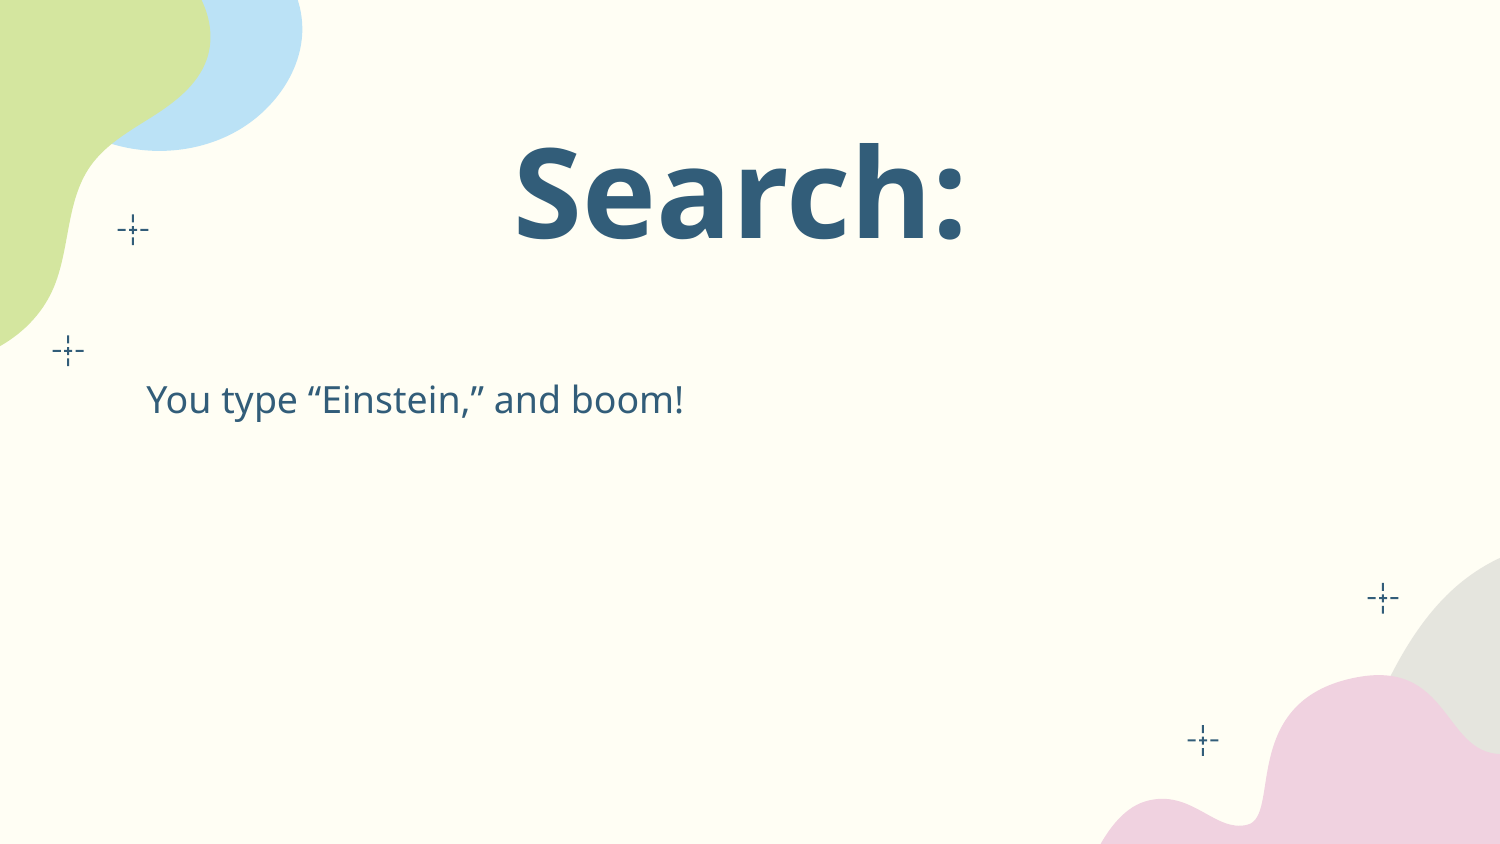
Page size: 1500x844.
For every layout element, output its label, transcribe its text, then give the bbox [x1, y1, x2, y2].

text_box You type “Einstein,” and boom! [131, 368, 882, 474]
text_box Search: [499, 106, 984, 271]
